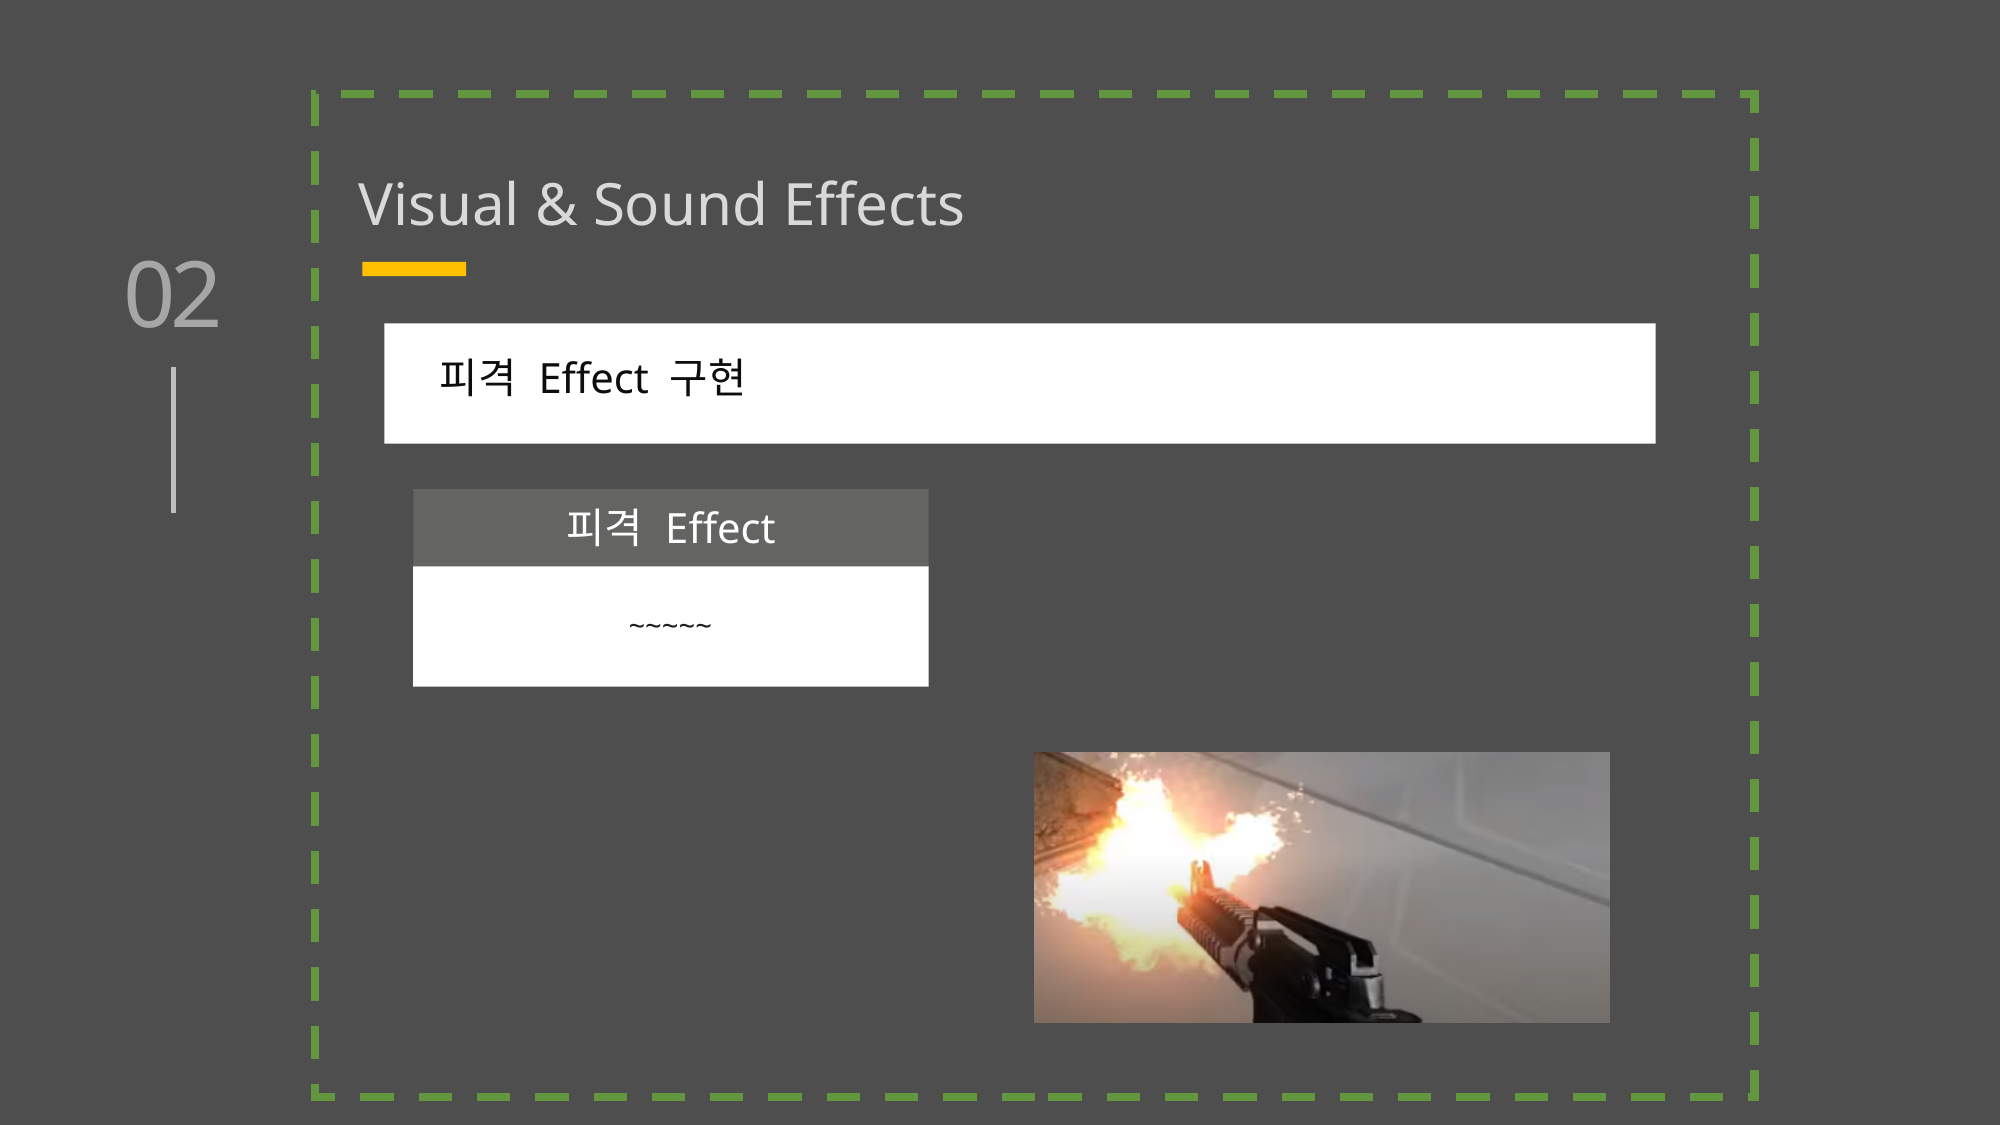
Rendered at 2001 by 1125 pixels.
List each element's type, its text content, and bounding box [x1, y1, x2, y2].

picture [1034, 752, 1610, 1023]
text_box [314, 93, 1756, 1098]
text_box 02 [80, 228, 267, 353]
